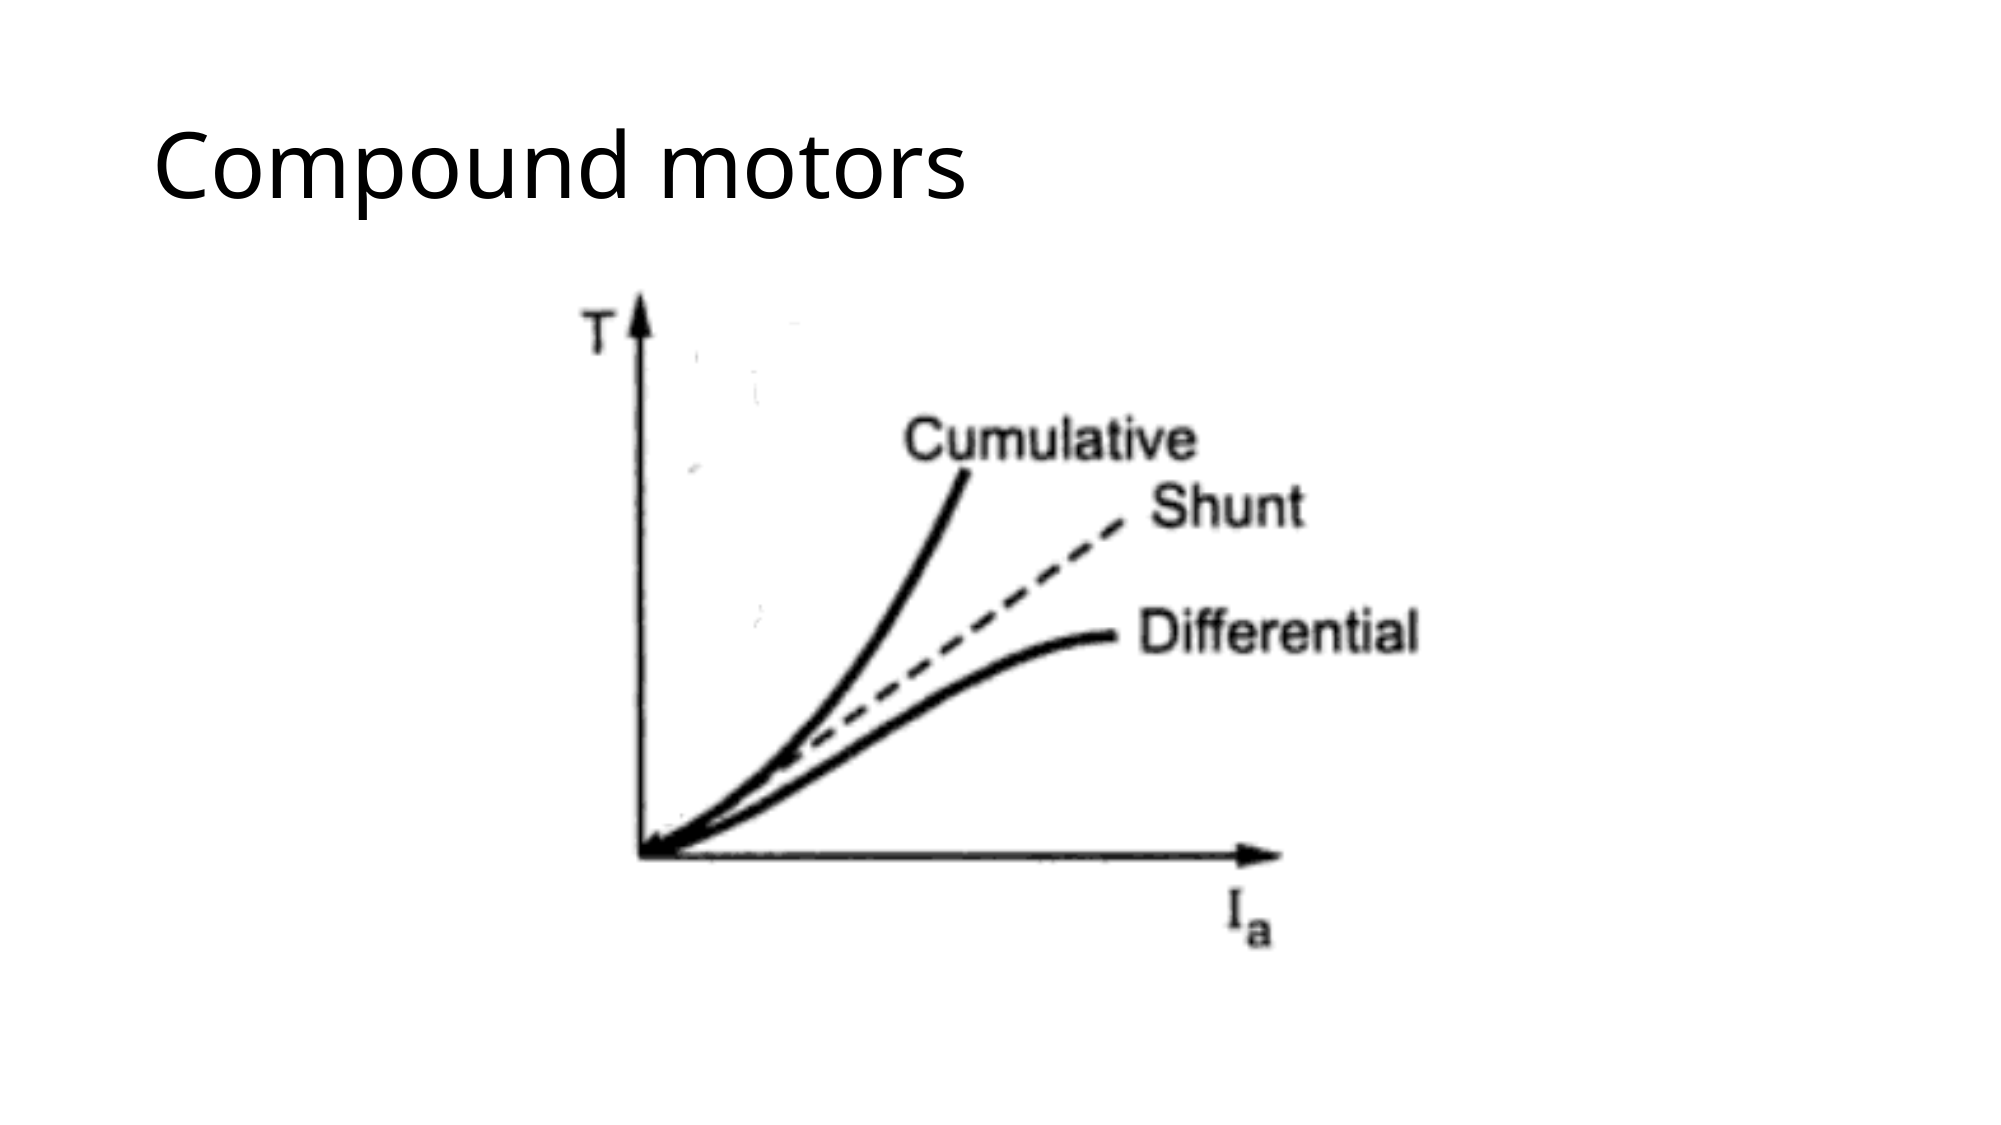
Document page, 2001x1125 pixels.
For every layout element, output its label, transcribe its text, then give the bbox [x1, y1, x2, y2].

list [550, 267, 1437, 957]
title Compound motors [137, 59, 1863, 278]
